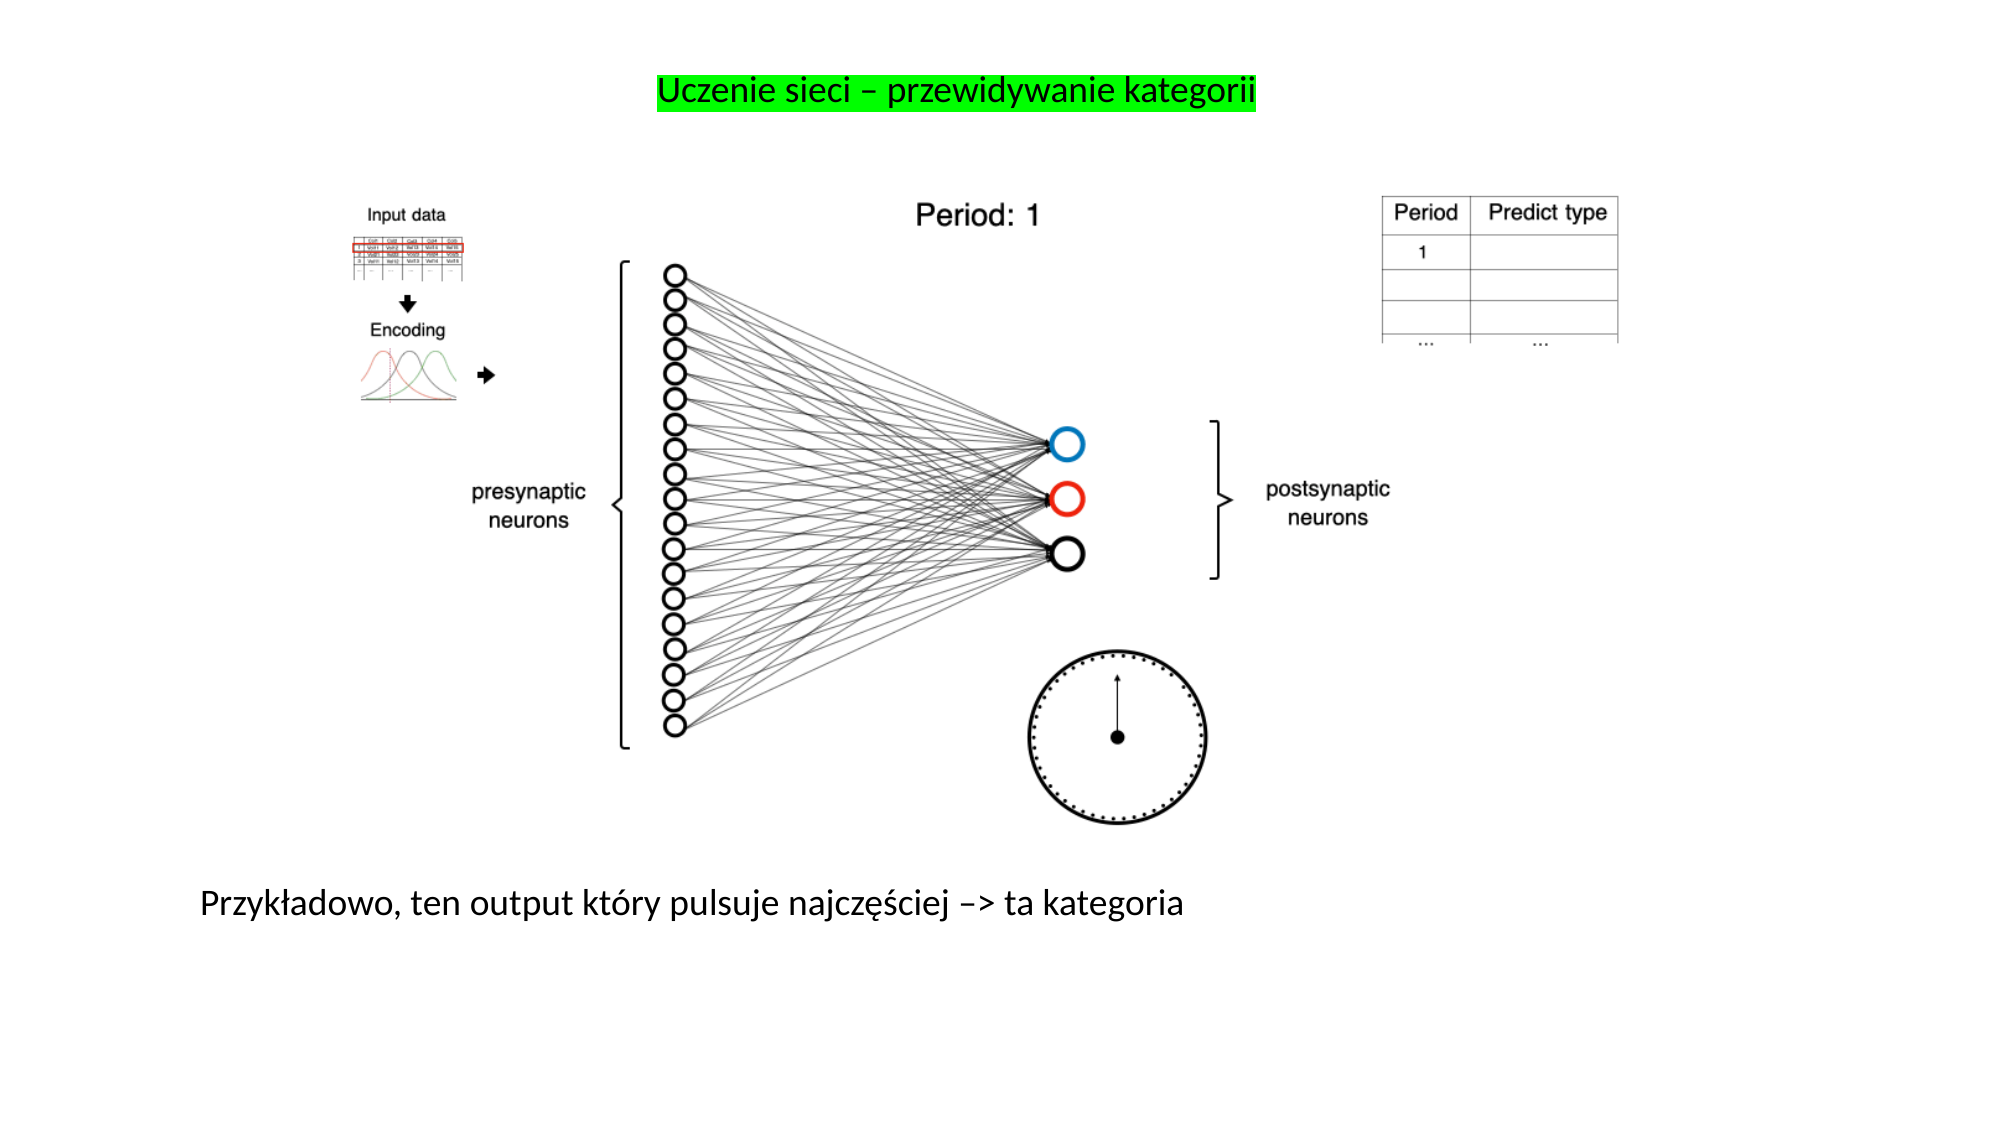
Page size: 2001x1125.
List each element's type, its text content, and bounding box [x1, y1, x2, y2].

picture [319, 118, 1657, 871]
text_box Przykładowo, ten output który pulsuje najczęściej –> ta kategoria [185, 870, 1269, 931]
text_box Uczenie sieci – przewidywanie kategorii [642, 57, 1643, 118]
